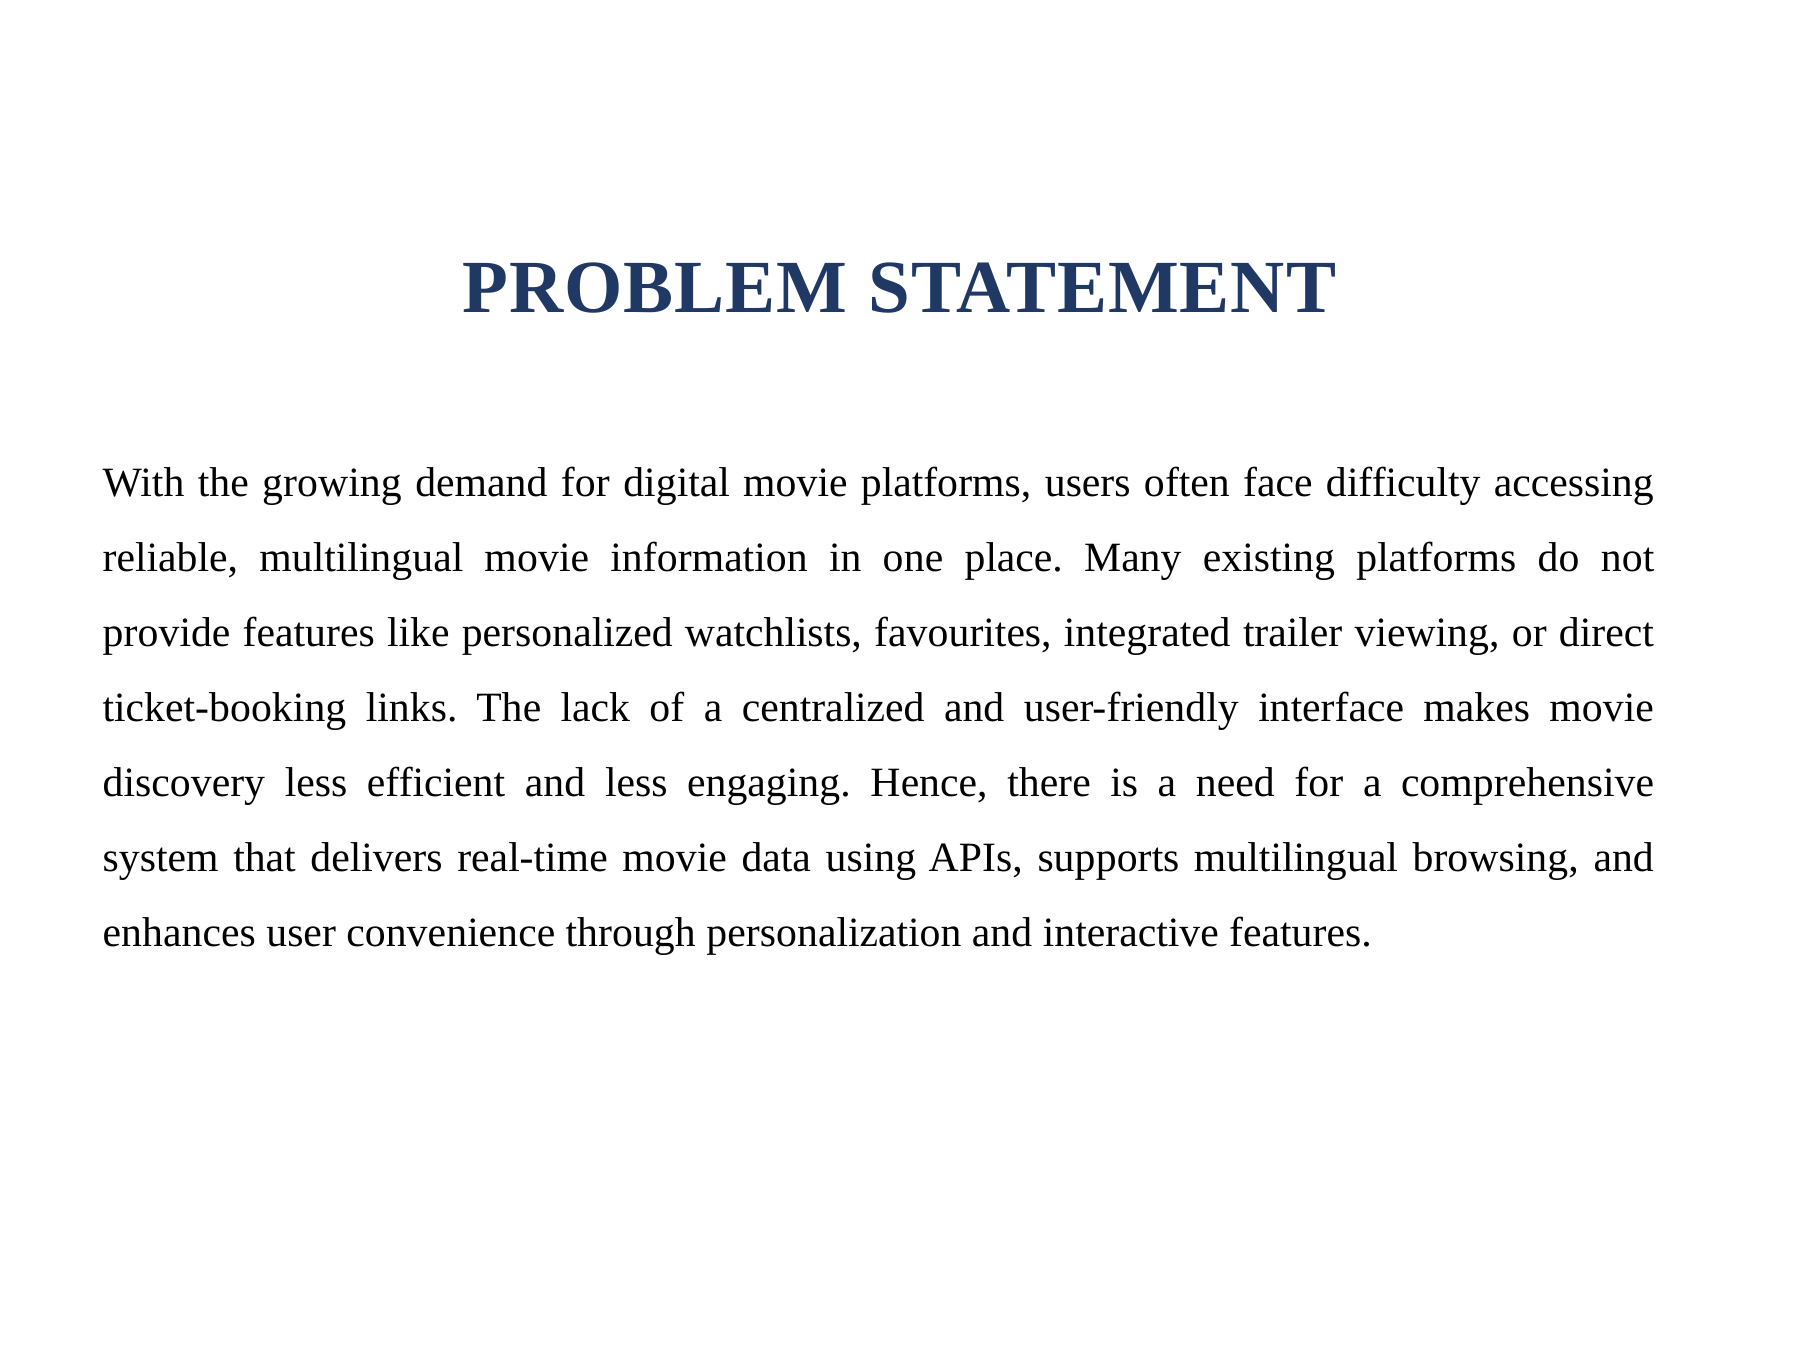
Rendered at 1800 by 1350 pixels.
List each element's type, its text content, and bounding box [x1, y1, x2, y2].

title PROBLEM STATEMENT [0, 223, 1800, 337]
text_box With the growing demand for digital movie platforms, users often face difficulty accessing reliable, multilingual movie information in one place. Many existing platforms do not provide features like personalized watchlists, favourites, integrated trailer viewing, or direct ticket-booking links. The lack of a centralized and user-friendly interface makes movie discovery less efficient and less engaging. Hence, there is a need for a comprehensive system that delivers real-time movie data using APIs, supports multilingual browsing, and enhances user convenience through personalization and interactive features. [87, 422, 1671, 962]
